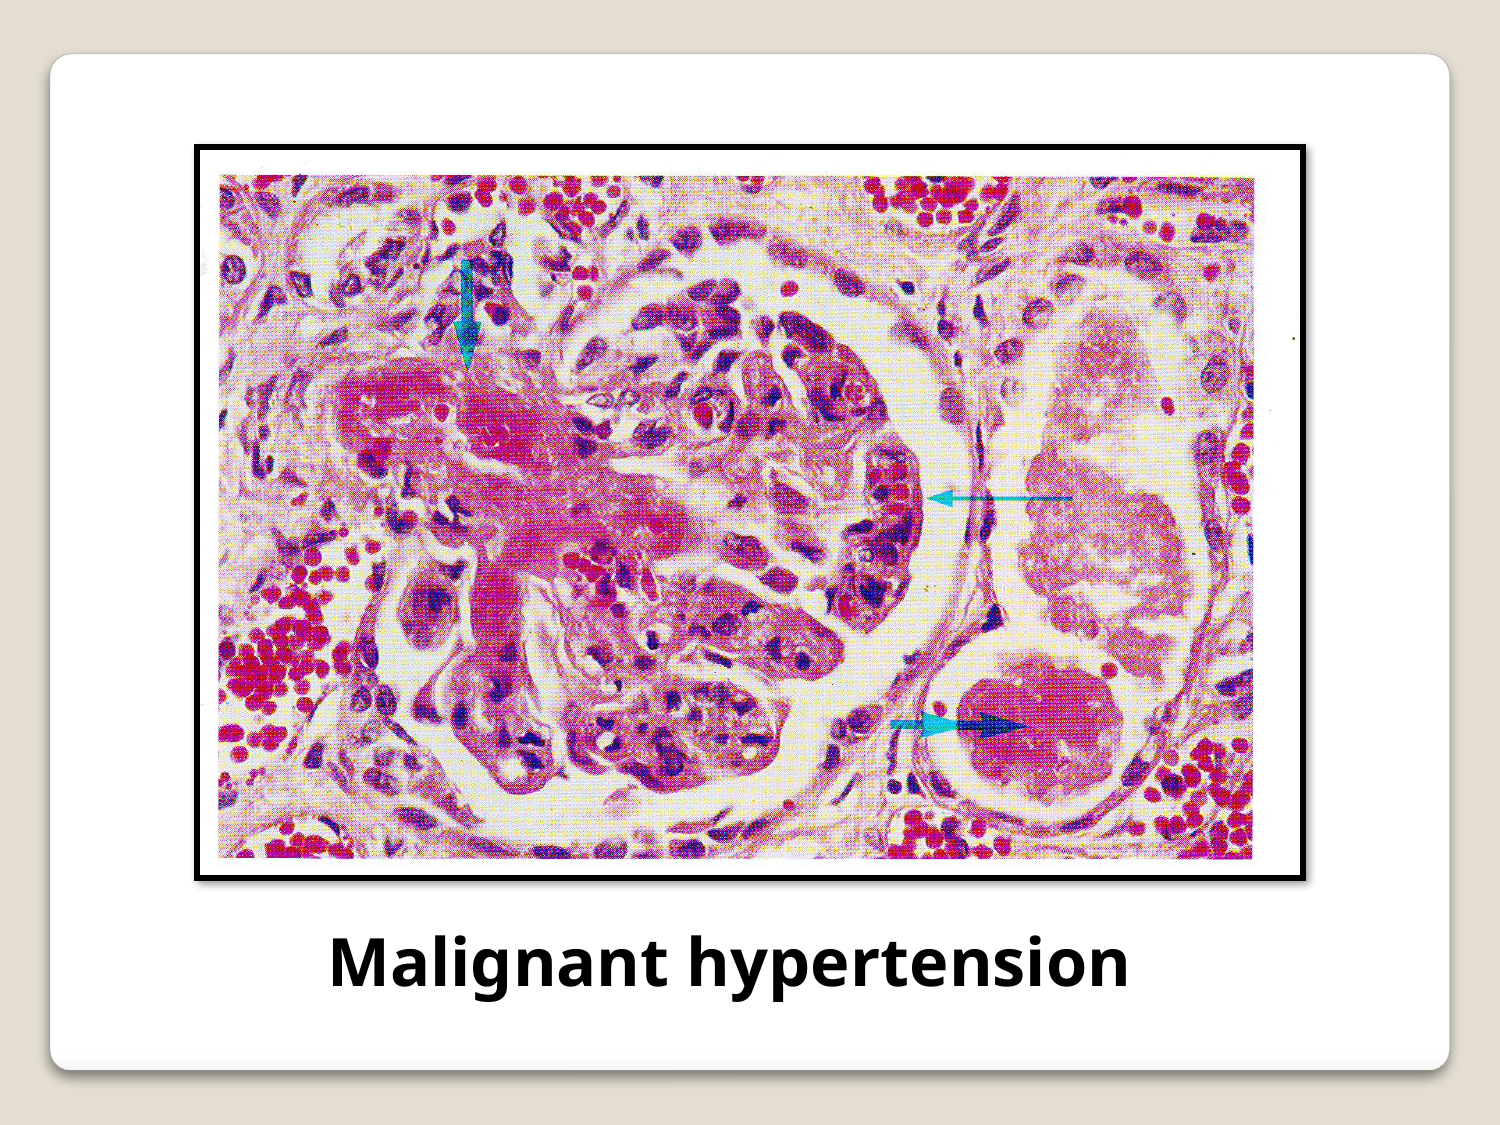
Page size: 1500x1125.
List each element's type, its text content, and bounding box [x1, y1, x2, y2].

picture [199, 149, 1301, 876]
text_box Malignant hypertension [312, 912, 1263, 1008]
